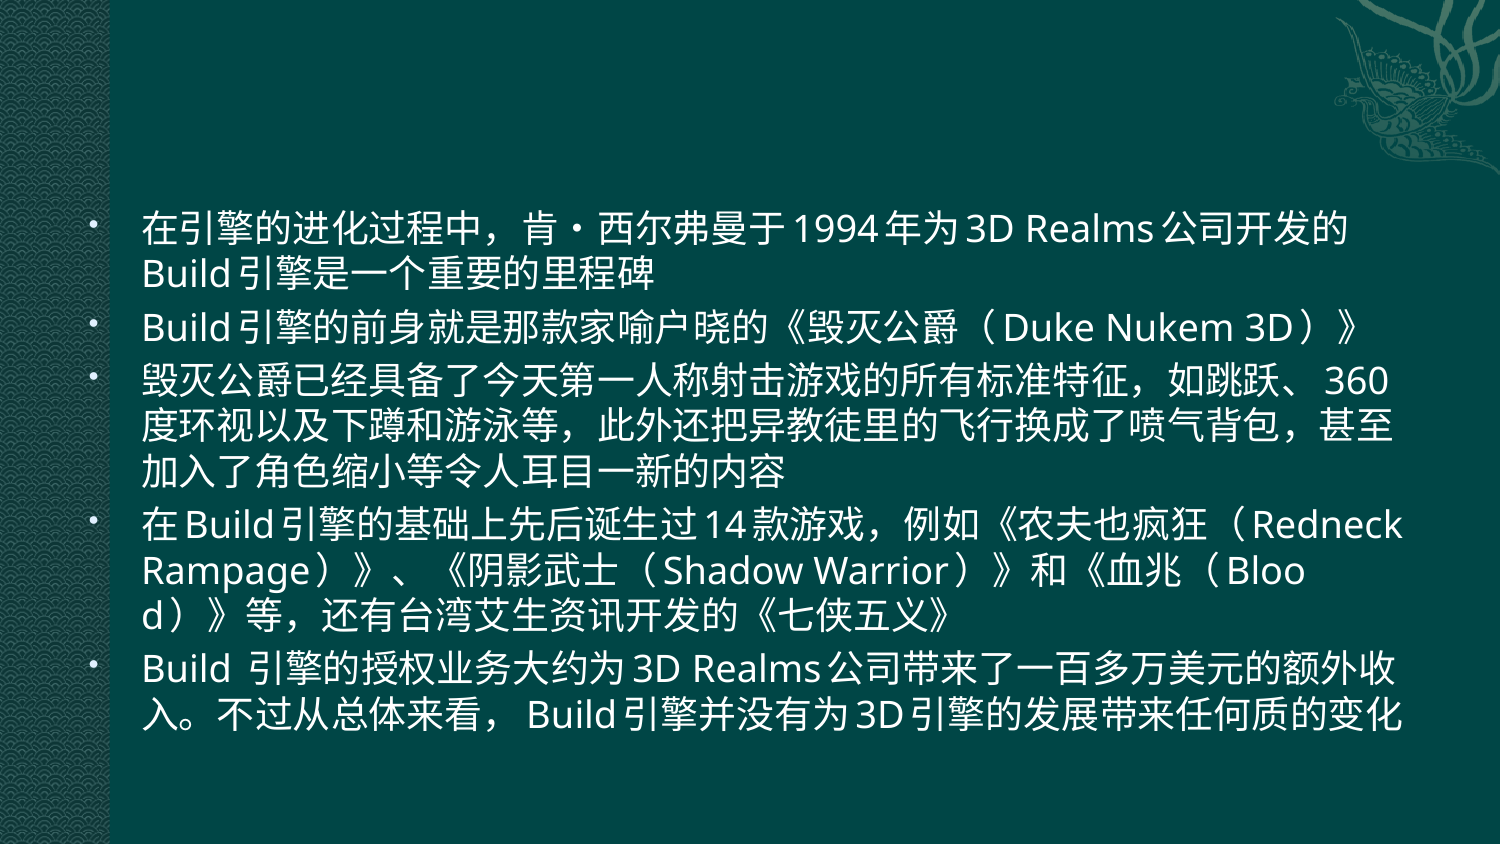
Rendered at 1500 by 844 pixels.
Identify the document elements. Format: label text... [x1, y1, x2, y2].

picture [0, 0, 110, 844]
list 在引擎的进化过程中，肯•西尔弗曼于1994年为3D Realms公司开发的Build引擎是一个重要的里程碑 Build引擎的前身就是那款家喻户晓的《毁灭公爵（Duke Nukem 3D）》 毁灭公爵已经具备了今天第一人称射击游戏的所有标准特征，如跳跃、360度环视以及下蹲和游泳等，此外还把异教徒里的飞行换成了喷气背包，甚至加入了角色缩小等令人耳目一新的内容 在Build引擎的基础上先后诞生过14款游戏，例如《农夫也疯狂（Redneck Rampage）》、《阴影武士（Shadow Warrior）》和《血兆（Blood）》等，还有台湾艾生资讯开发的《七侠五义》 Build 引擎的授权业务大约为3D Realms公司带来了一百多万美元的额外收入。不过从总体来看，Build引擎并没有为3D引擎的发展带来任何质的变化 [75, 196, 1425, 754]
